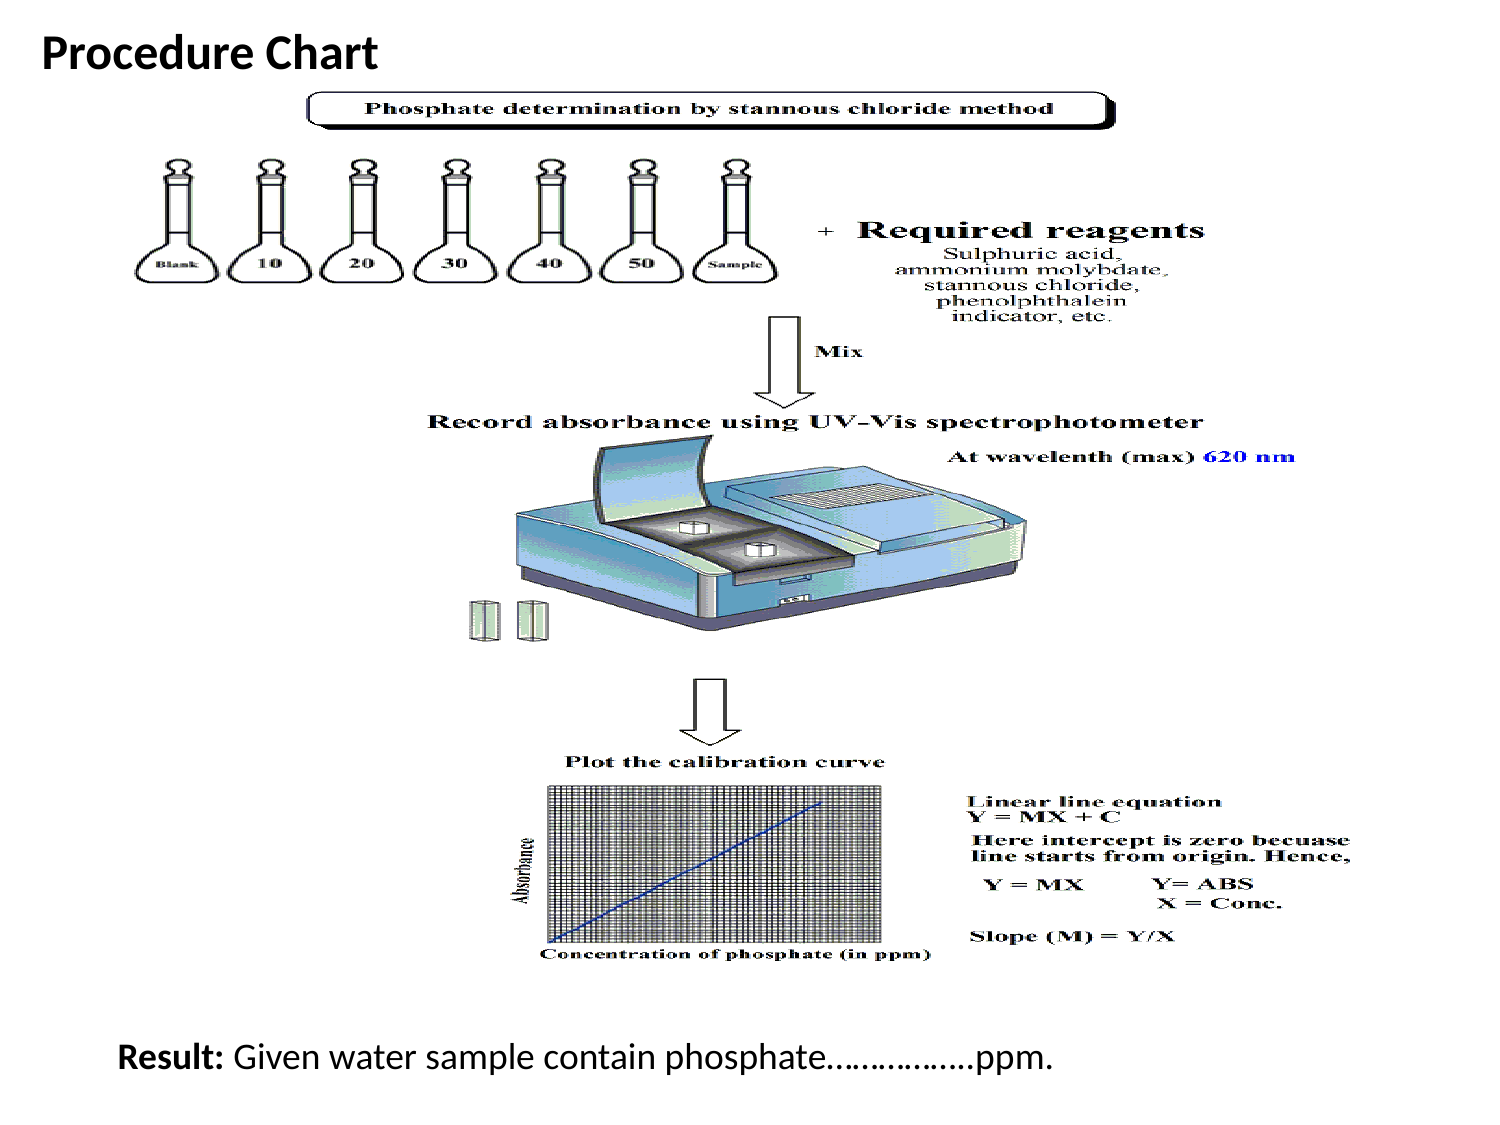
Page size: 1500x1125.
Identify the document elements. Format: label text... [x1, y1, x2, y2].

text_box Procedure Chart [26, 12, 394, 88]
text_box Result: Given water sample contain phosphate……………..ppm. [102, 1024, 1070, 1085]
picture [124, 87, 1363, 963]
